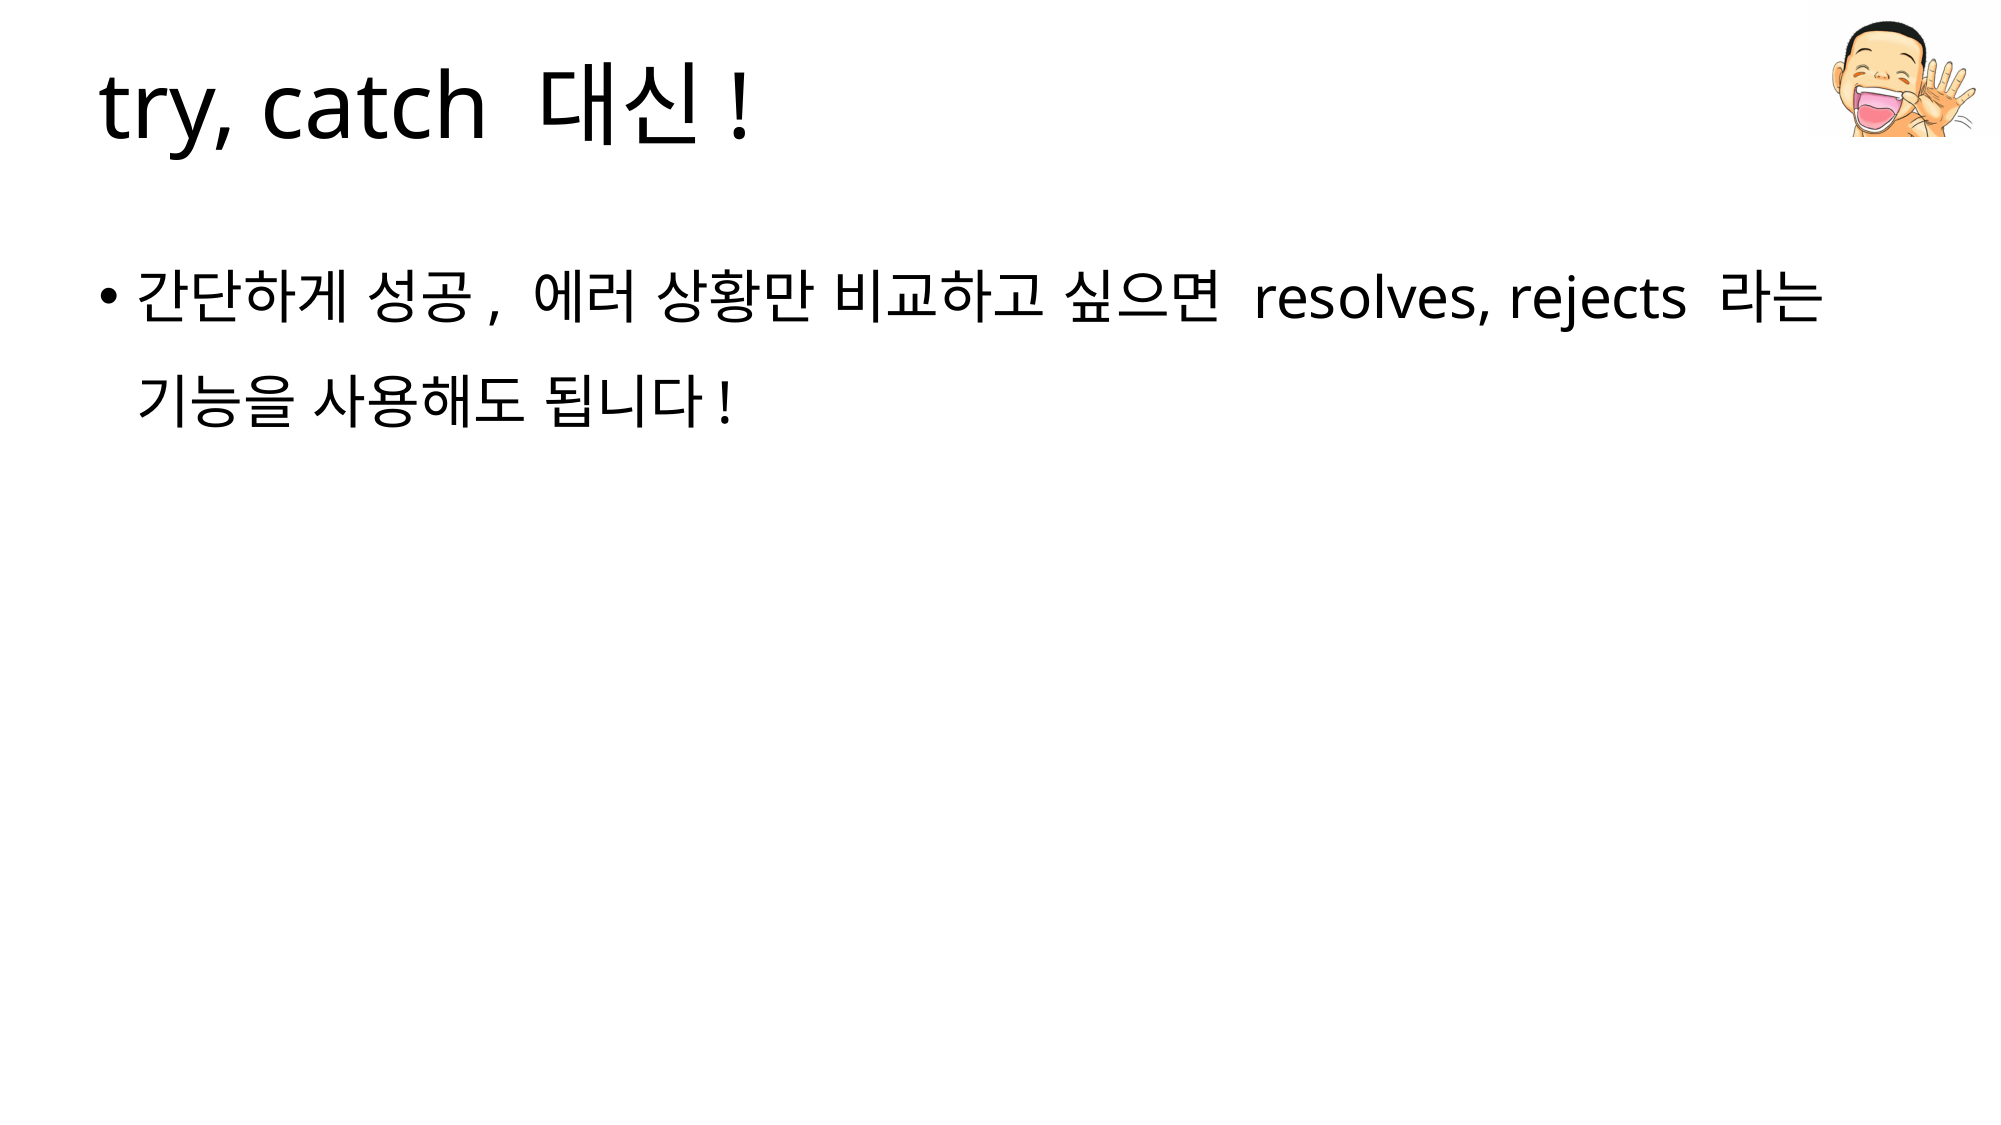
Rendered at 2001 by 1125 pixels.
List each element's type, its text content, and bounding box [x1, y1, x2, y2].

title try, catch 대신! [83, 0, 1931, 217]
picture [1931, 0, 2000, 137]
list 간단하게 성공, 에러 상황만 비교하고 싶으면 resolves, rejects 라는 기능을 사용해도 됩니다! [83, 217, 1931, 1125]
